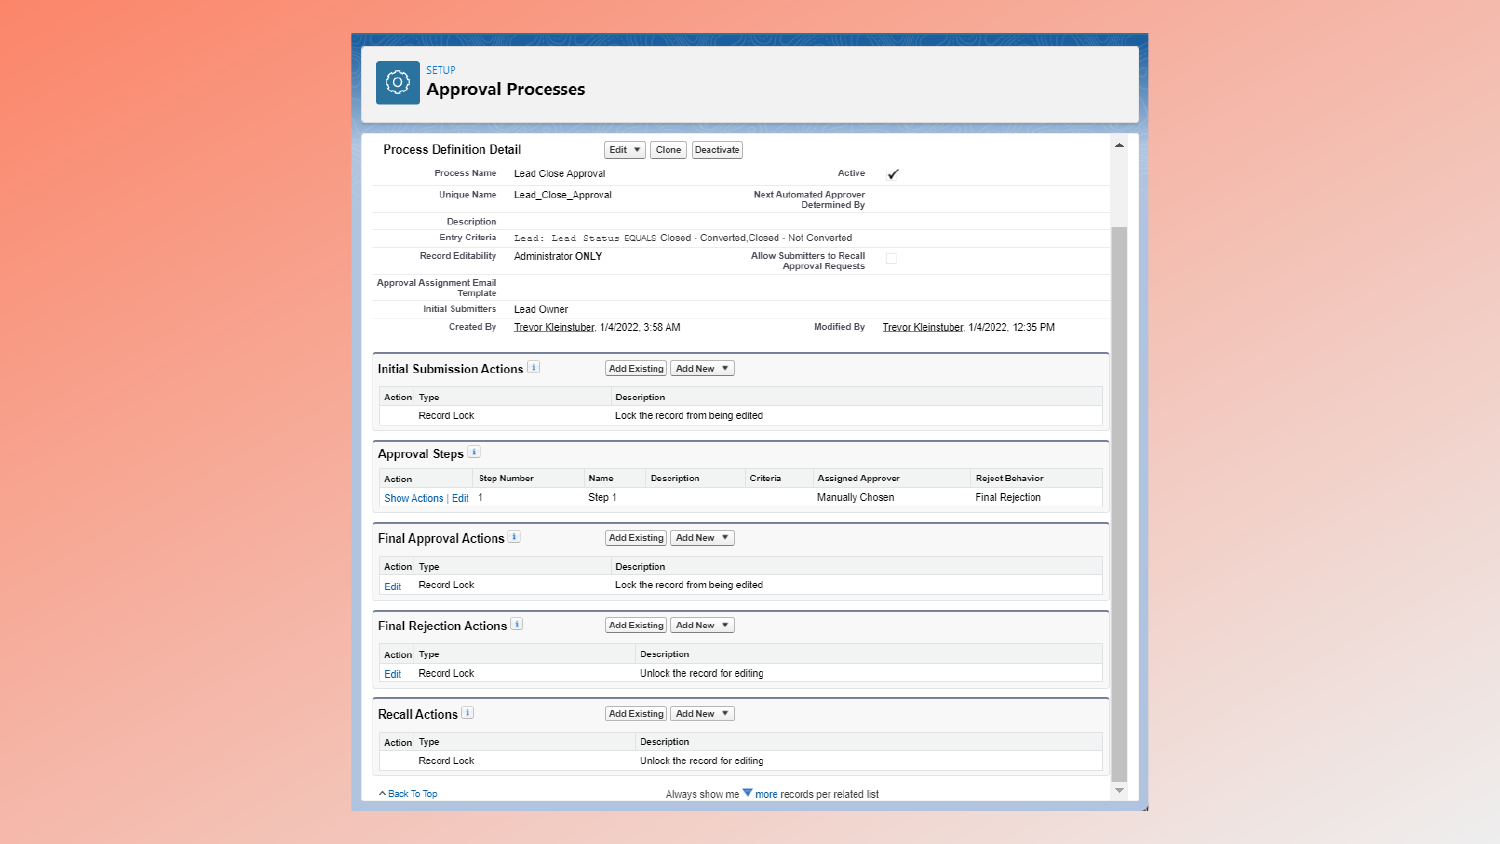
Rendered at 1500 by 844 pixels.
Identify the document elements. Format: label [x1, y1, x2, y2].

picture [351, 32, 1149, 811]
